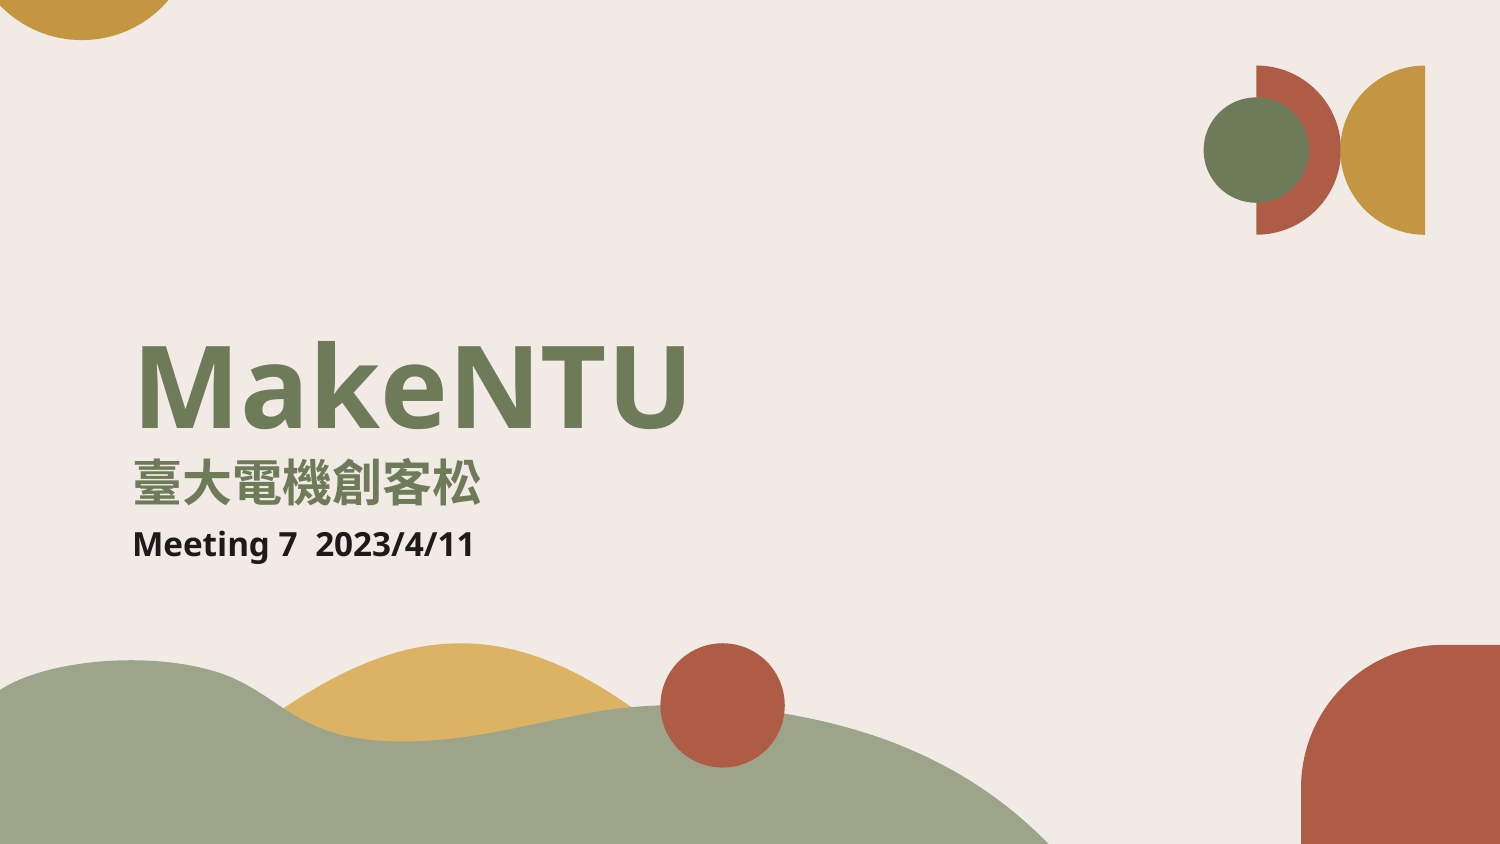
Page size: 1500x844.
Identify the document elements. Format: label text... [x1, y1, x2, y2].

title MakeNTU 臺大電機創客松 [116, 250, 1306, 508]
subtitle Meeting 7 2023/4/11 [116, 508, 1306, 576]
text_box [1203, 65, 1426, 236]
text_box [0, 643, 1055, 844]
